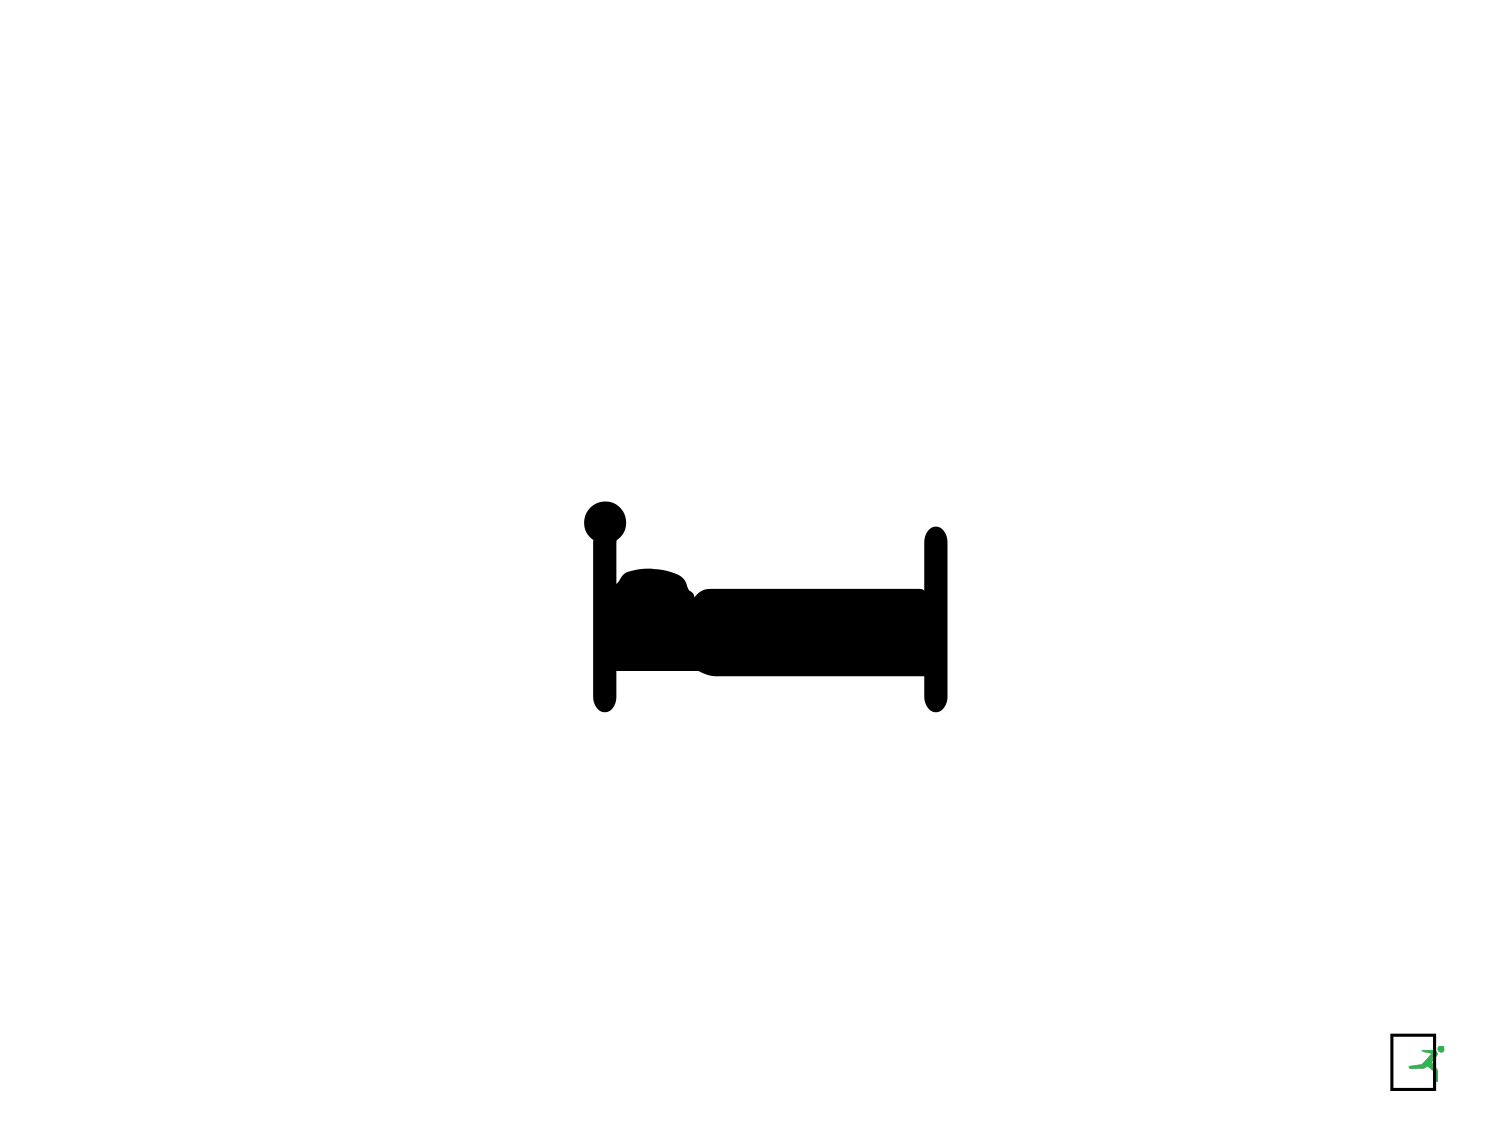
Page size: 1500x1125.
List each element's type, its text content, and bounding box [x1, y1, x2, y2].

text_box 🙈 [1368, 1000, 1475, 1116]
text_box 🛏 [550, 346, 1053, 811]
